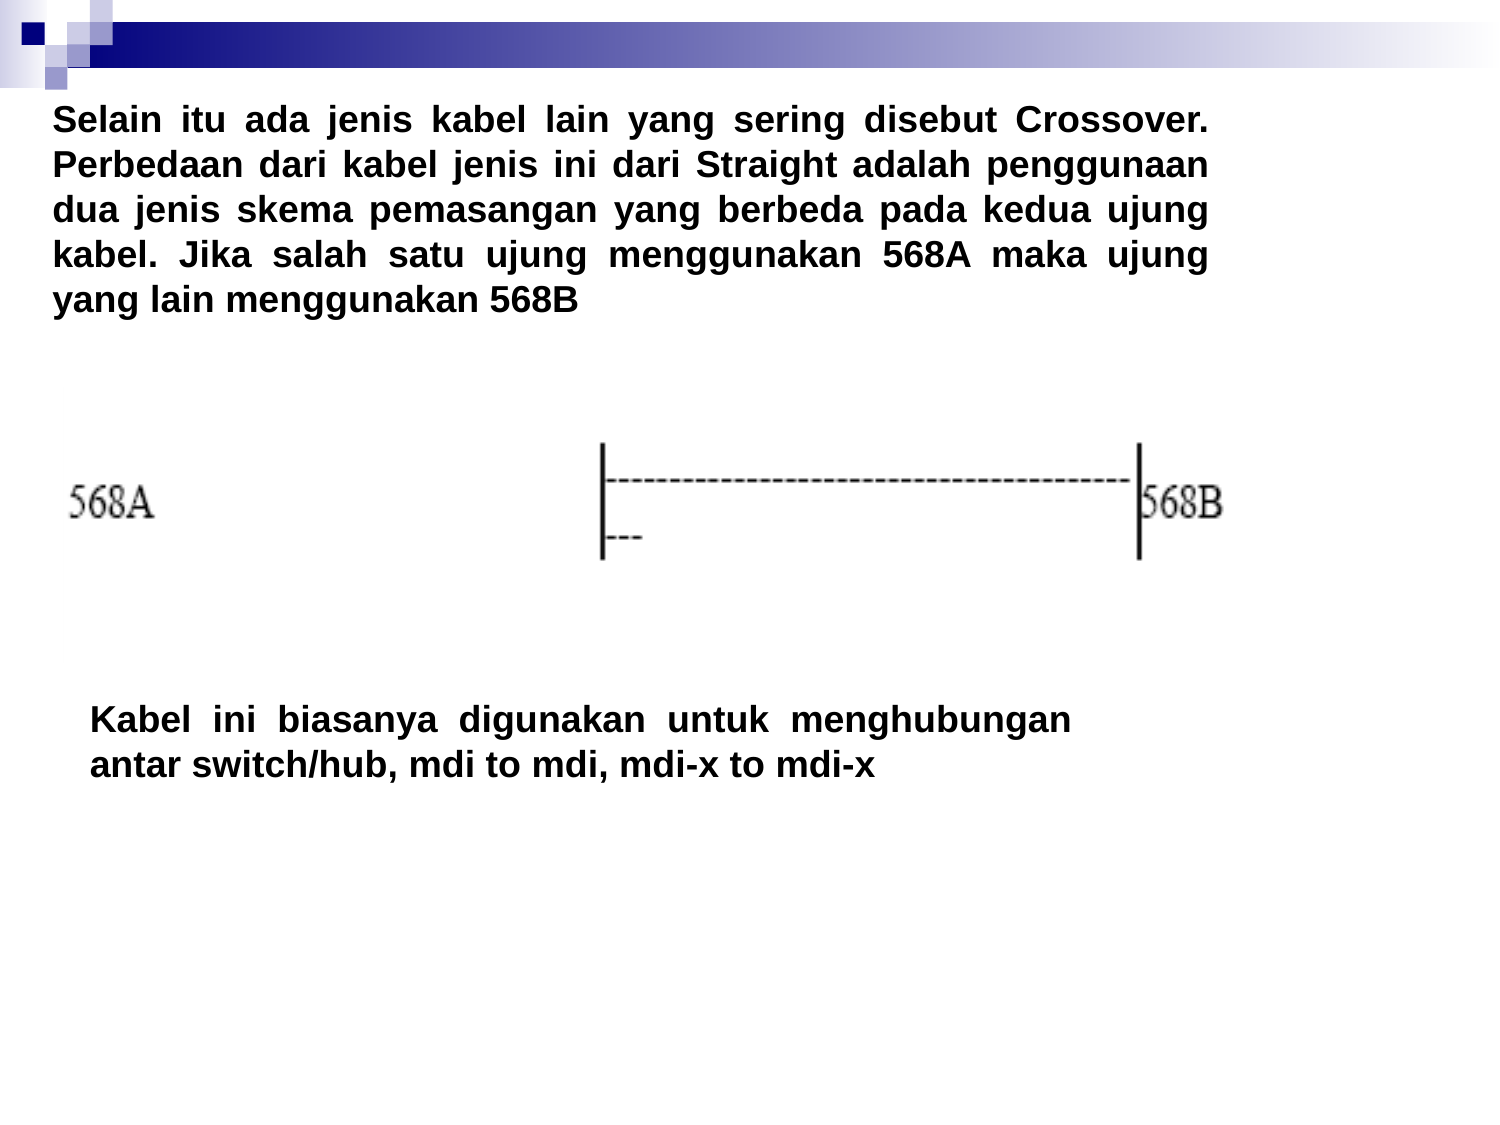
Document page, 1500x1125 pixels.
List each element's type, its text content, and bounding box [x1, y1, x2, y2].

text_box Kabel ini biasanya digunakan untuk menghubungan antar switch/hub, mdi to mdi, mdi-x to mdi-x [75, 687, 1088, 793]
text_box Selain itu ada jenis kabel lain yang sering disebut Crossover. Perbedaan dari kabel jenis ini dari Straight adalah penggunaan dua jenis skema pemasangan yang berbeda pada kedua ujung kabel. Jika salah satu ujung menggunakan 568A maka ujung yang lain menggunakan 568B [37, 87, 1225, 328]
picture [62, 387, 1238, 663]
